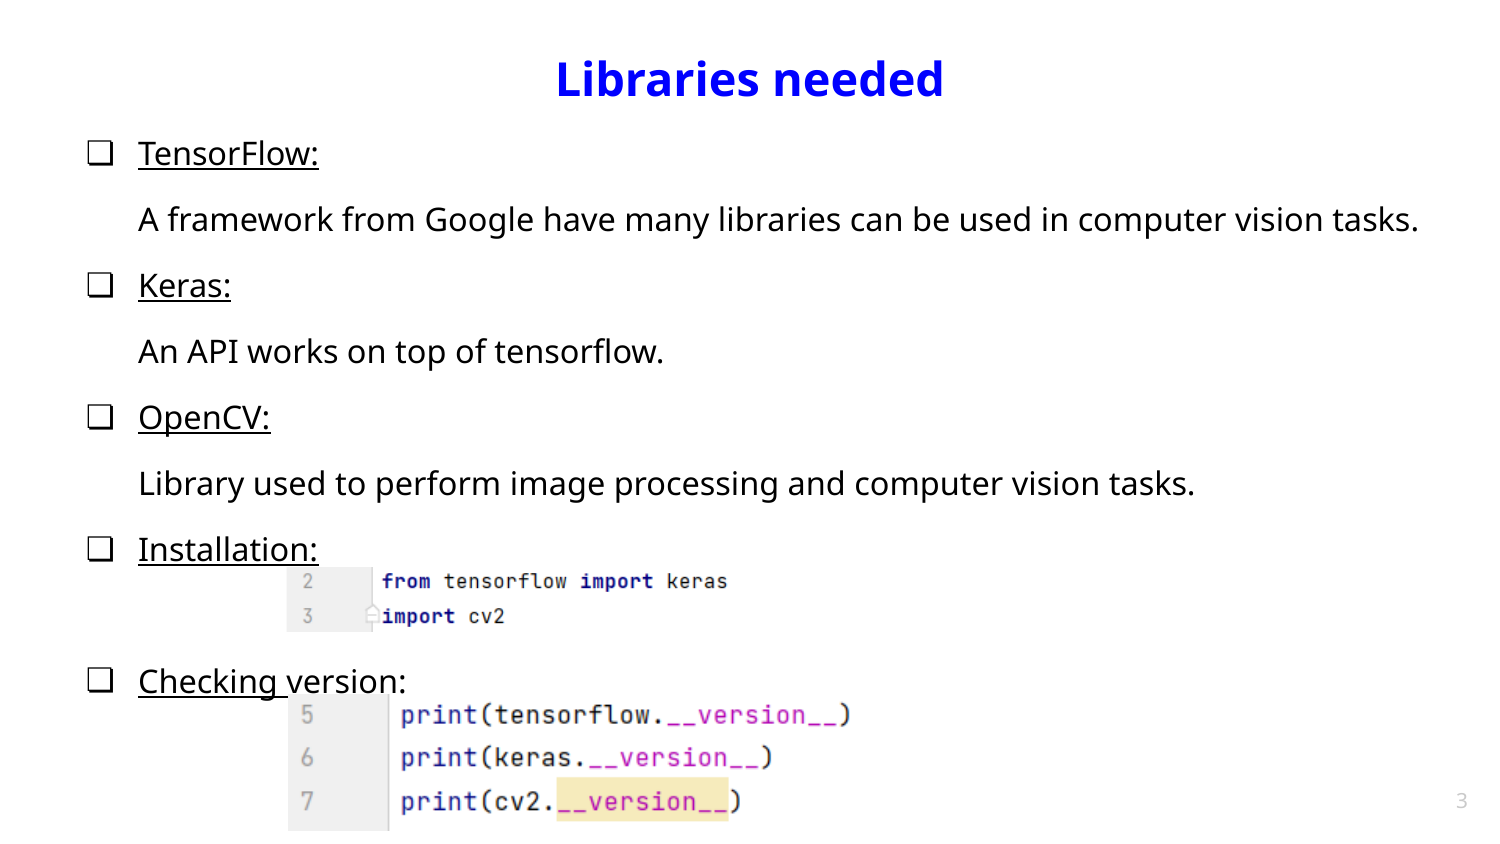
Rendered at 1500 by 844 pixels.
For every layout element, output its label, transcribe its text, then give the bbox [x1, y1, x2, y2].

slide_number ‹#› [1392, 767, 1483, 833]
title Libraries needed [51, 31, 1449, 116]
picture [286, 567, 788, 632]
picture [287, 694, 940, 831]
list TensorFlow: A framework from Google have many libraries can be used in computer vision tasks. Keras: An API works on top of tensorflow. OpenCV: Library used to perform image processing and computer vision tasks. Installation: Checking version: [51, 116, 1449, 764]
